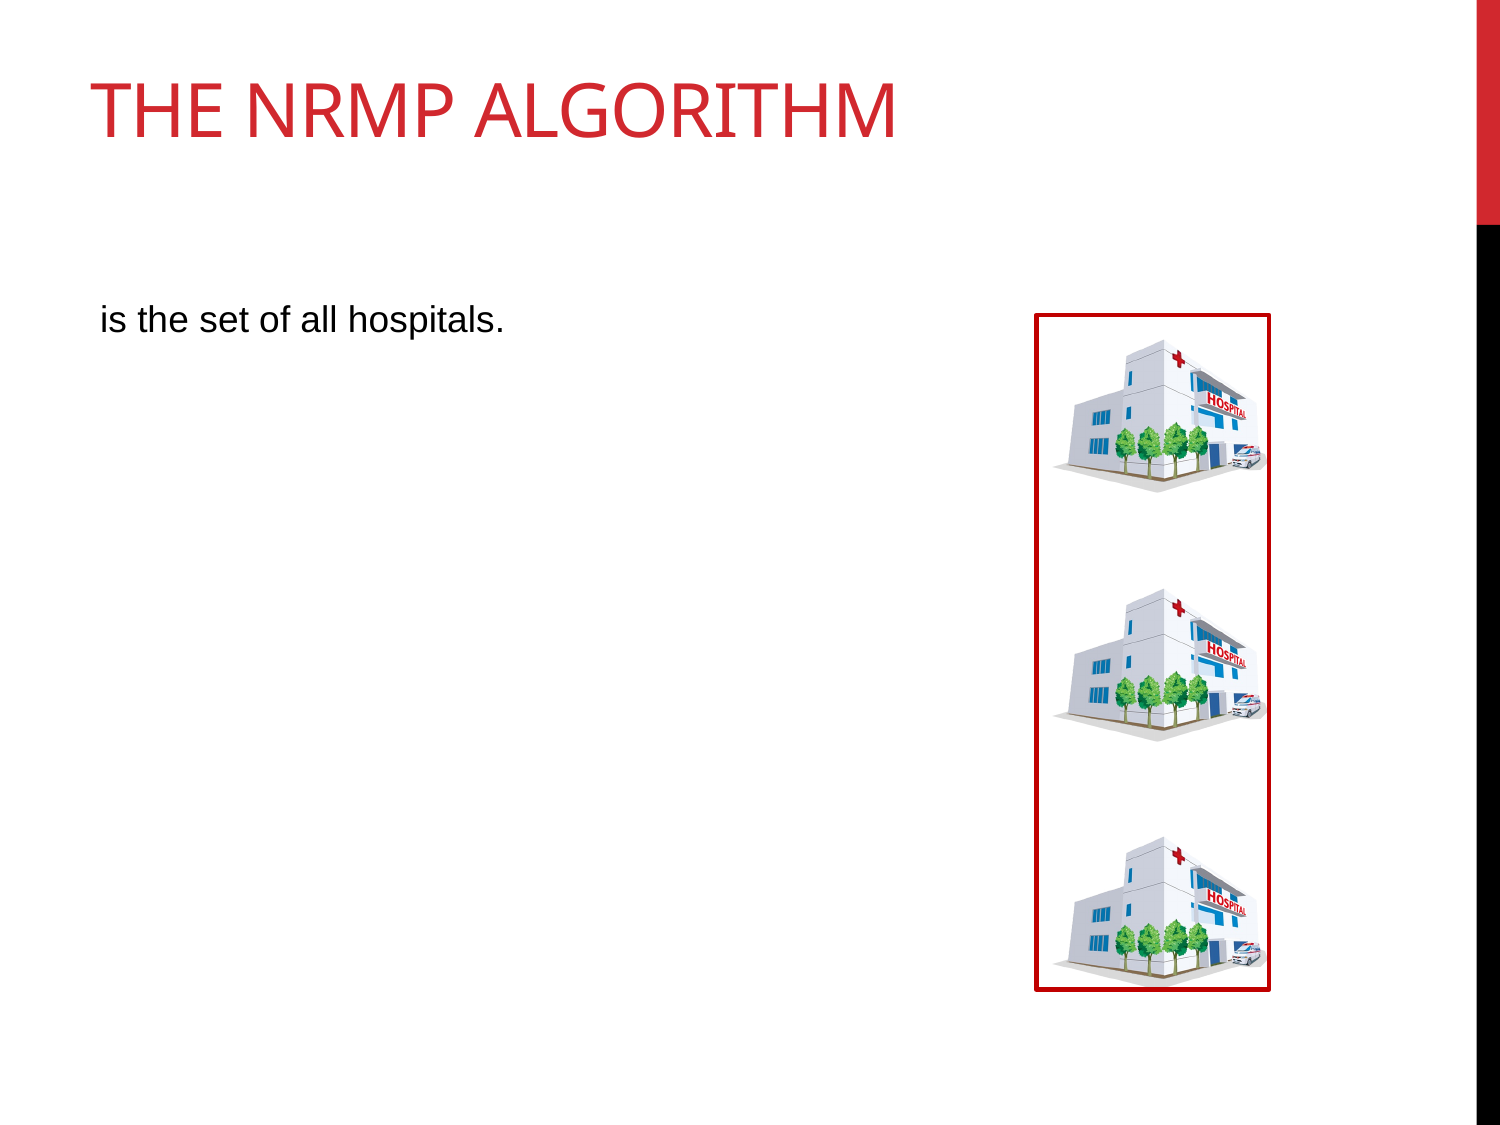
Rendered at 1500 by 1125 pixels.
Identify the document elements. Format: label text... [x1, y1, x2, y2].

title The NRMP Algorithm [75, 25, 1025, 250]
picture [1051, 835, 1270, 991]
picture [1051, 588, 1270, 743]
picture [1051, 339, 1270, 494]
